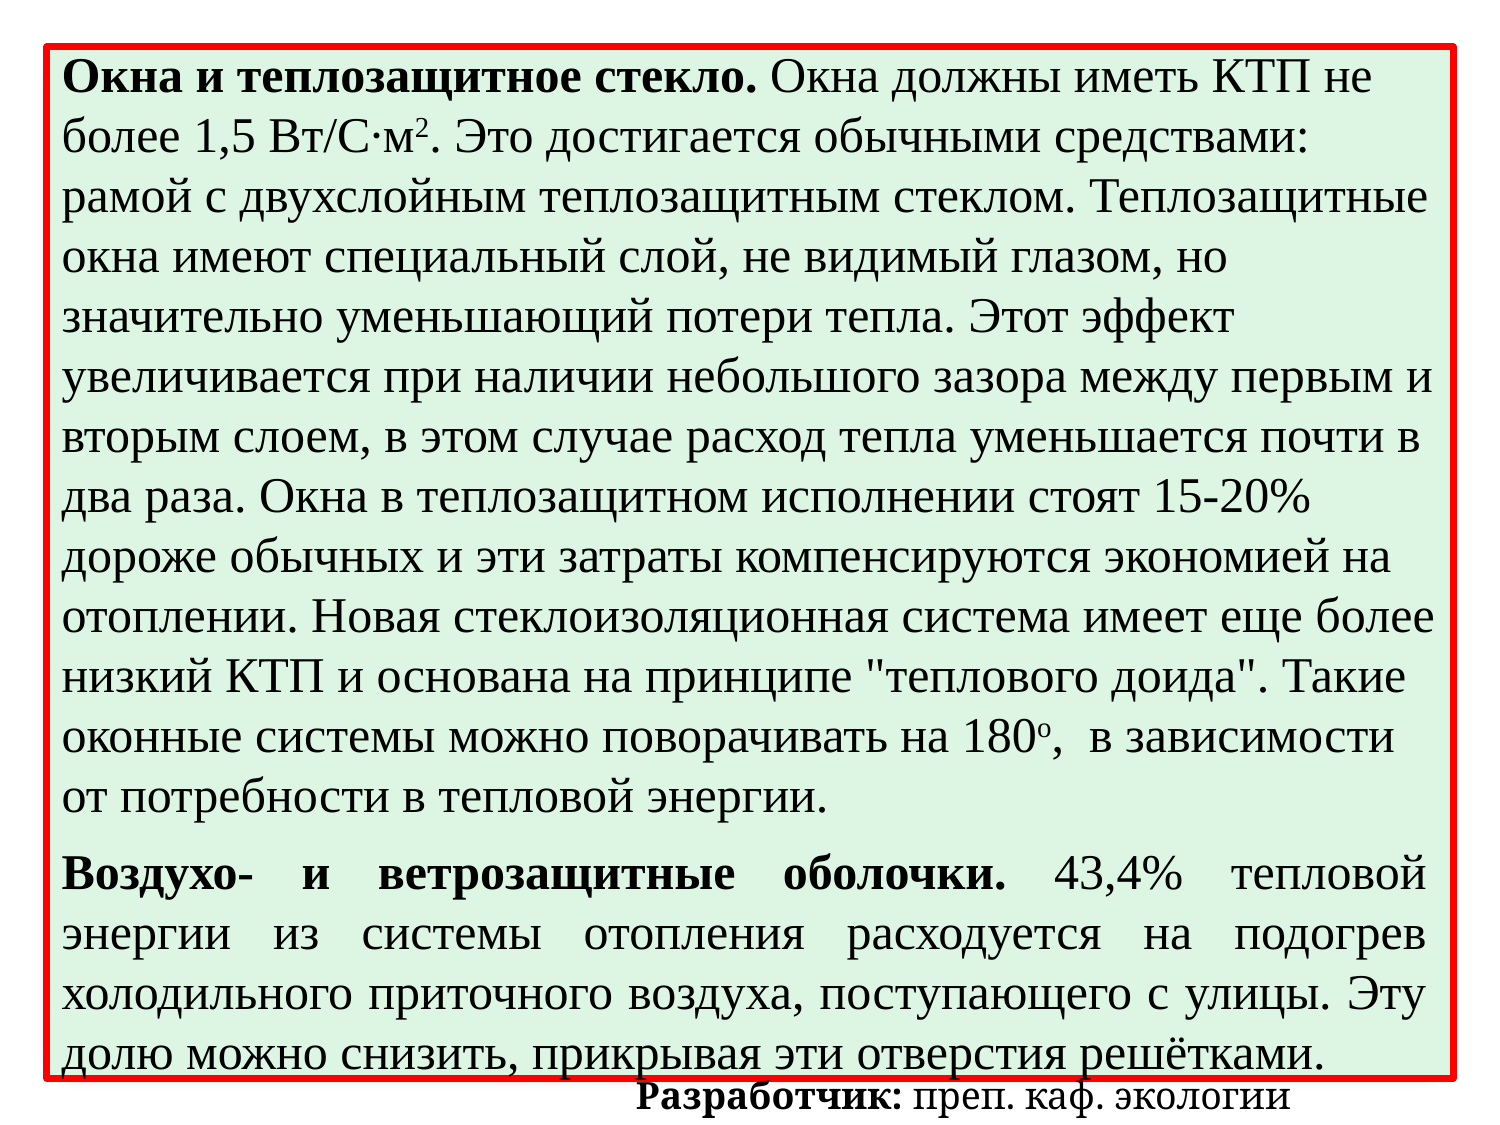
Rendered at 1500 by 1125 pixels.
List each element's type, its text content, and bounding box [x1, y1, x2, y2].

text_box Разработчик: преп. каф. экологии Кирвель П.И. [621, 1064, 1455, 1125]
text_box [43, 43, 1457, 1082]
text_box Окна и теплозащитное стекло. Окна должны иметь КТП не более 1,5 Вт/С∙м2. Это достигается обычными средствами: рамой с двухслойным теплозащитным стеклом. Теплозащитные окна имеют специальный слой, не видимый глазом, но значительно уменьшающий потери тепла. Этот эффект увеличивается при наличии небольшого зазора между первым и вторым слоем, в этом случае расход тепла уменьшается почти в два раза. Окна в теплозащитном исполнении стоят 15-20% дороже обычных и эти затраты компенсируются экономией на отоплении. Новая стеклоизоляционная система имеет еще более низкий КТП и основана на принципе "теплового доида". Такие оконные системы можно поворачивать на 180о, в зависимости от потребности в тепловой энергии. [46, 35, 1454, 830]
text_box Воздухо- и ветрозащитные оболочки. 43,4% тепловой энергии из системы отопления расходуется на подогрев холодильного приточного воздуха, поступающего с улицы. Эту долю можно снизить, прикрывая эти отверстия решётками. [46, 831, 1442, 1087]
